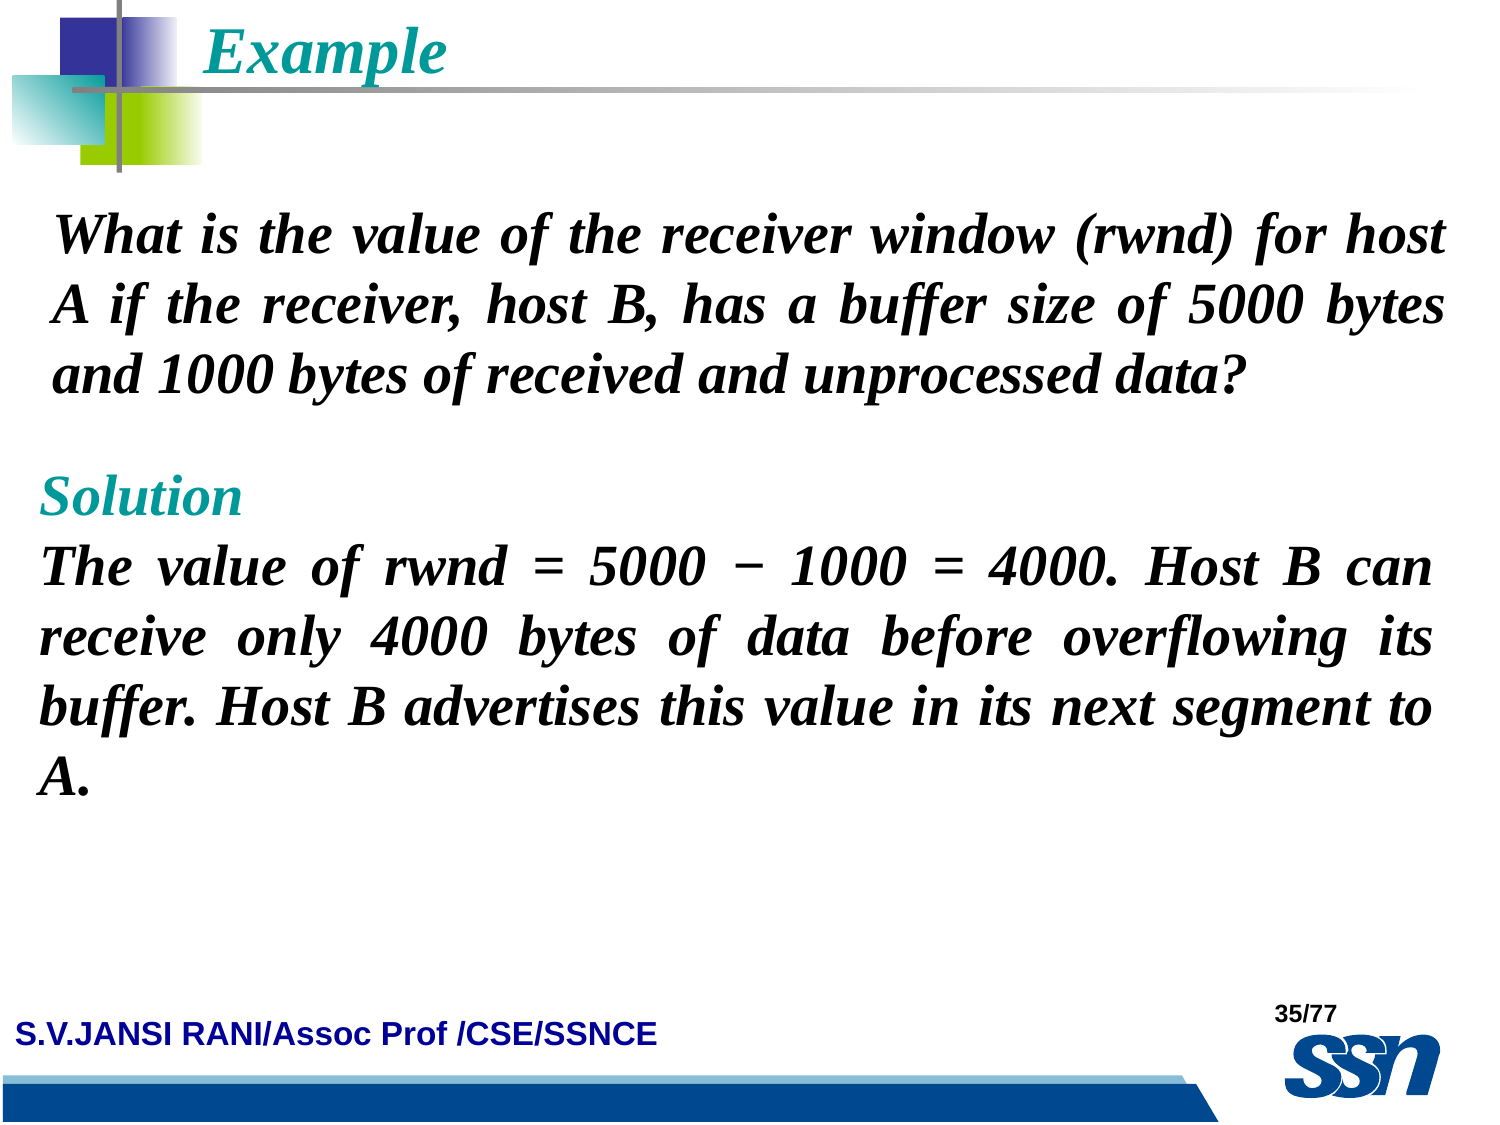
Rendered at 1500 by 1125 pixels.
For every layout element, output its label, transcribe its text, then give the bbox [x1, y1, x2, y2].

text_box [122, 93, 141, 165]
text_box [122, 17, 177, 86]
text_box [60, 17, 116, 86]
text_box [141, 93, 202, 165]
text_box What is the value of the receiver window (rwnd) for host A if the receiver, host B, has a buffer size of 5000 bytes and 1000 bytes of received and unprocessed data? [37, 187, 1463, 413]
text_box [12, 75, 105, 145]
text_box [464, 87, 1423, 93]
text_box [116, 0, 122, 87]
text_box [72, 87, 188, 93]
text_box [116, 93, 122, 173]
text_box Example [188, 0, 464, 95]
text_box Solution The value of rwnd = 5000 − 1000 = 4000. Host B can receive only 4000 bytes of data before overflowing its buffer. Host B advertises this value in its next segment to A. [24, 450, 1450, 815]
text_box [80, 93, 116, 165]
